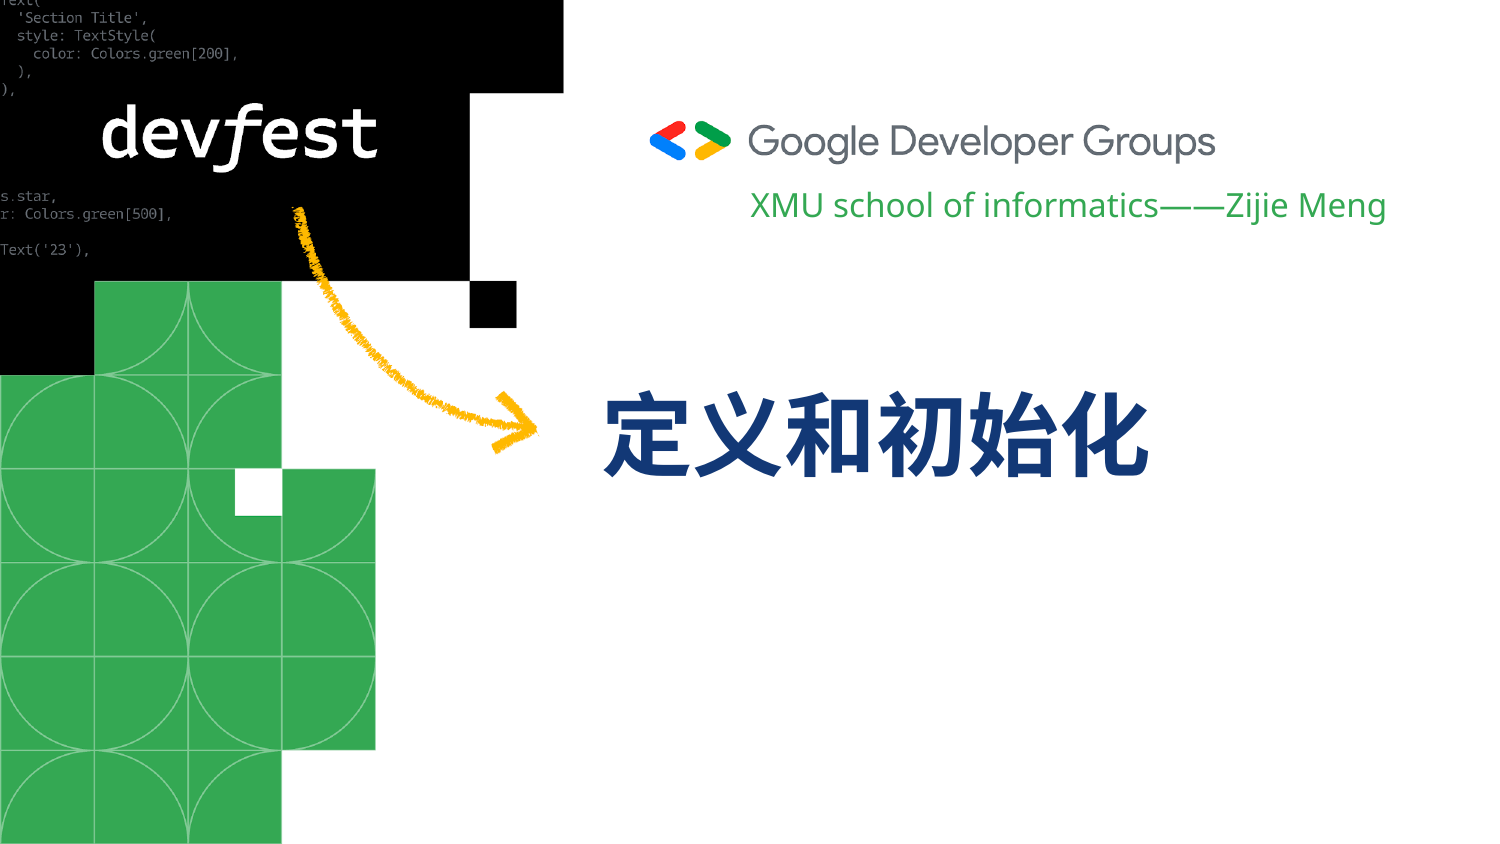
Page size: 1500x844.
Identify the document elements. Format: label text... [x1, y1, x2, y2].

title 定义和初始化 [601, 363, 1351, 781]
subtitle XMU school of informatics——Zijie Meng [750, 175, 1500, 272]
picture [0, 0, 1500, 844]
